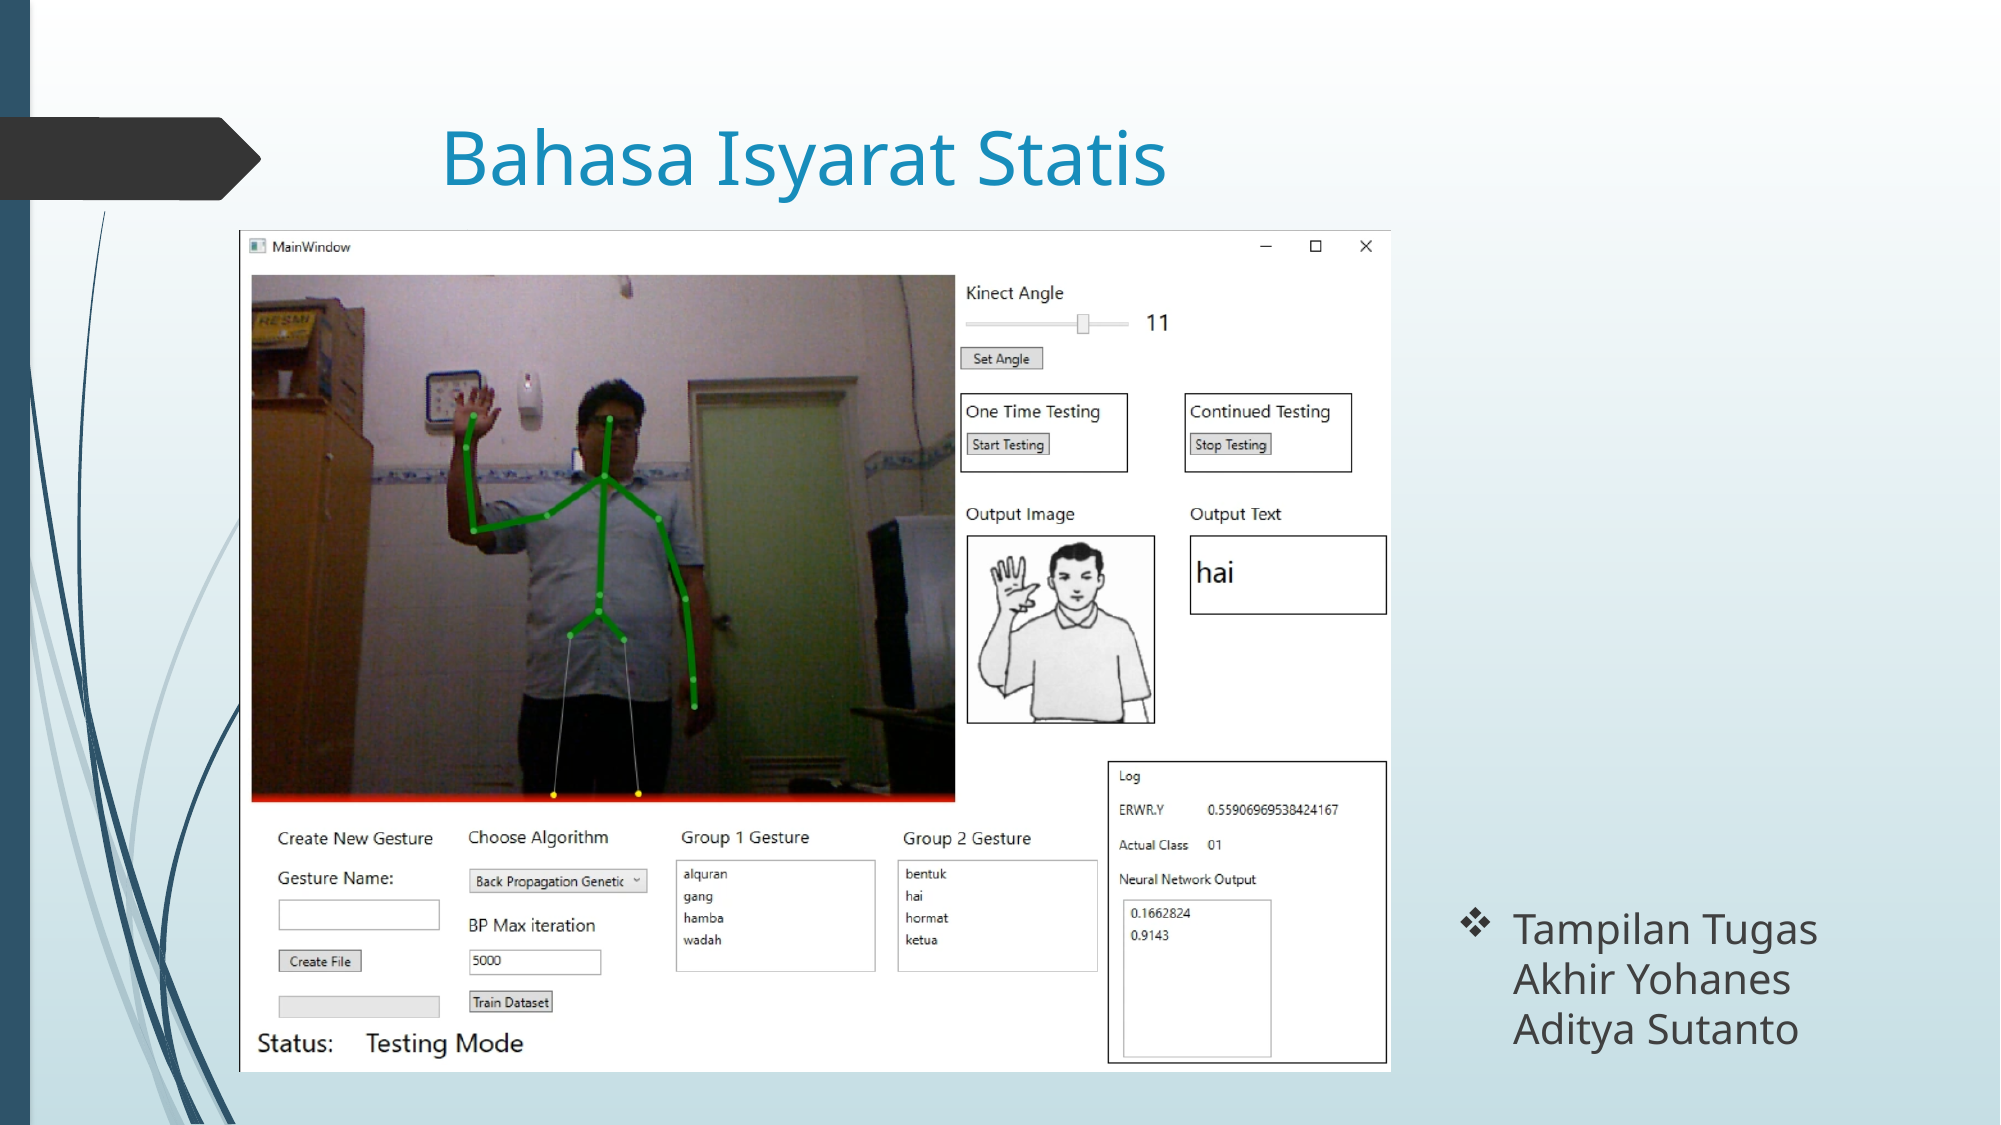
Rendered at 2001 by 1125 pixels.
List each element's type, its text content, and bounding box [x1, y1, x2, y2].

title Bahasa Isyarat Statis [425, 102, 1888, 313]
text_box Tampilan Tugas Akhir Yohanes Aditya Sutanto [1441, 823, 1888, 1107]
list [239, 230, 1391, 1072]
